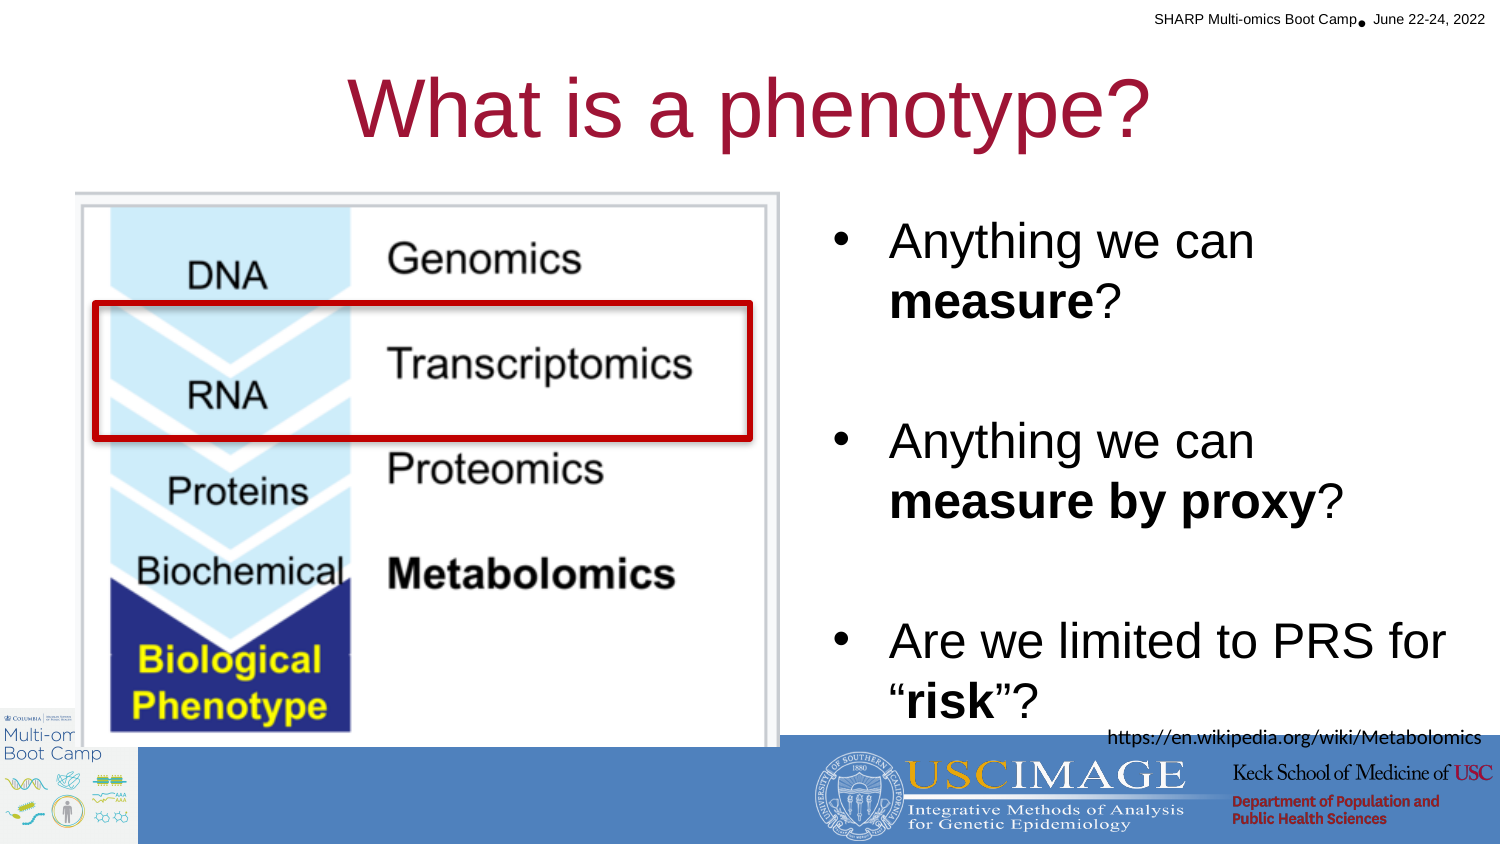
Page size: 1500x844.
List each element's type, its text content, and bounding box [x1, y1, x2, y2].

text_box https://en.wikipedia.org/wiki/Metabolomics [1036, 716, 1500, 756]
picture [0, 189, 781, 844]
picture [799, 738, 1500, 844]
title What is a phenotype? [75, 33, 1425, 175]
list Anything we can measure? Anything we can measure by proxy? Are we limited to PRS for “risk”? [817, 200, 1484, 737]
